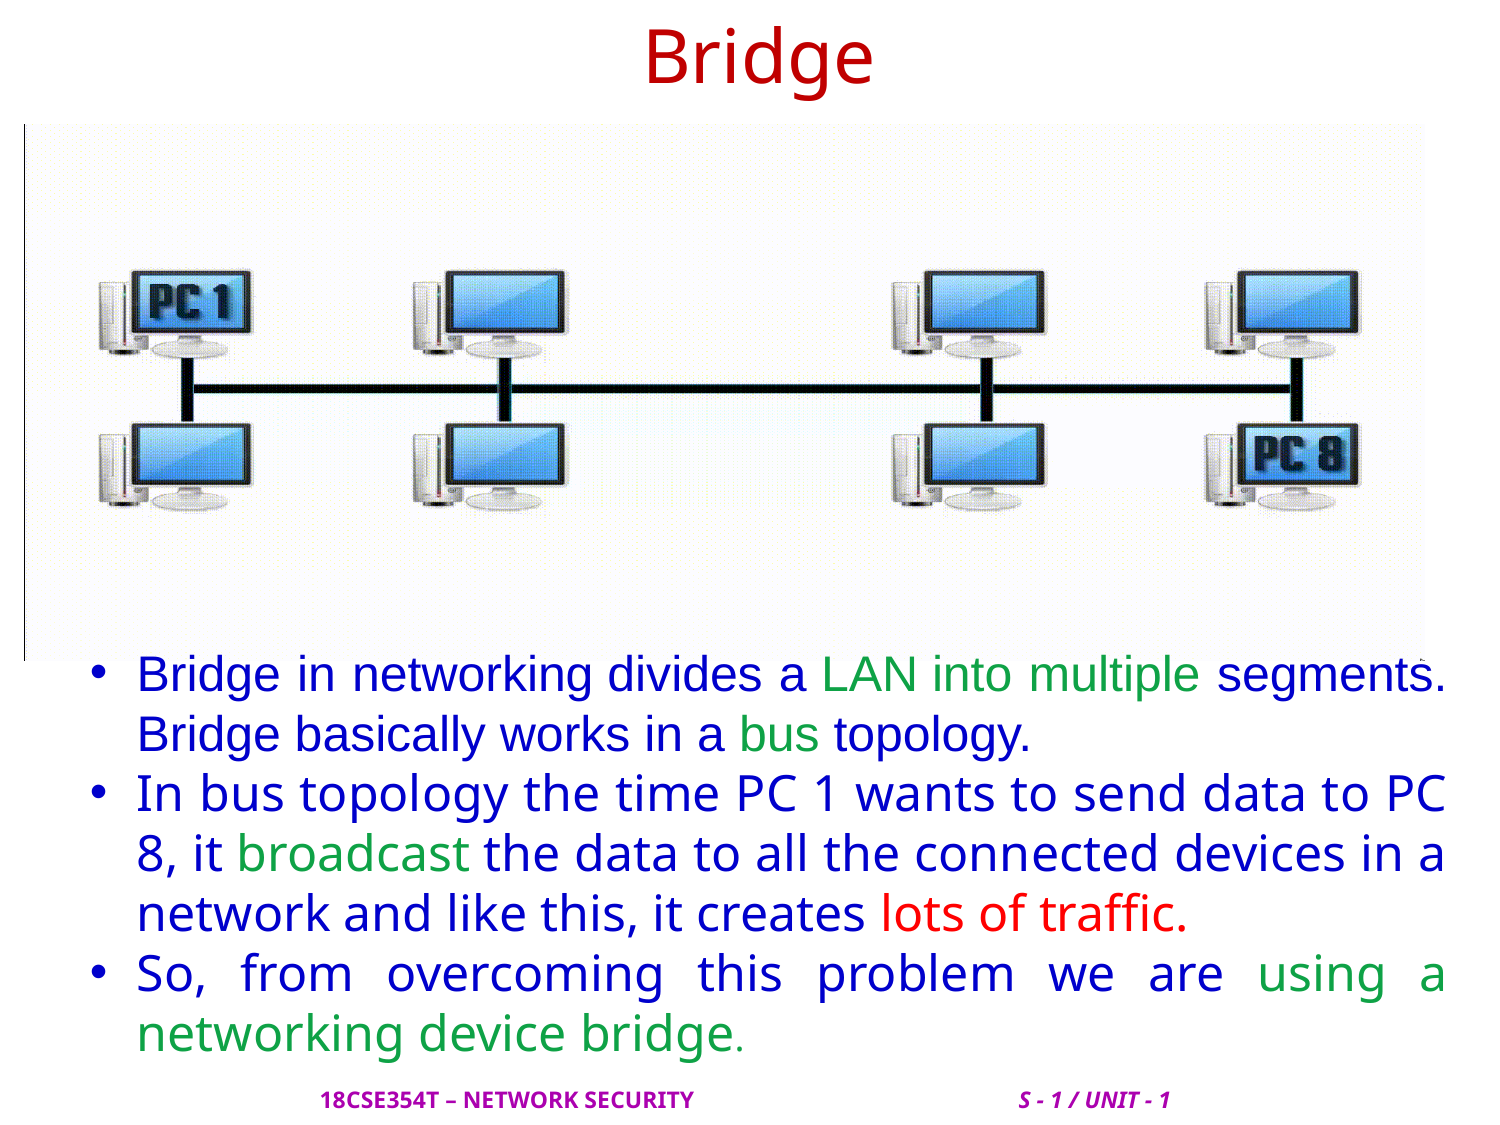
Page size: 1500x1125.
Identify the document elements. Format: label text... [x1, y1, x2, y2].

picture [24, 124, 1426, 661]
title Bridge [93, 14, 1444, 92]
text_box 18CSE354T – NETWORK SECURITY S - 1 / UNIT - 1 [112, 1074, 1500, 1125]
text_box Bridge in networking divides a LAN into multiple segments. Bridge basically works in a bus topology. In bus topology the time PC 1 wants to send data to PC 8, it broadcast the data to all the connected devices in a network and like this, it creates lots of traffic. So, from overcoming this problem we are using a networking device bridge. [75, 633, 1463, 1069]
